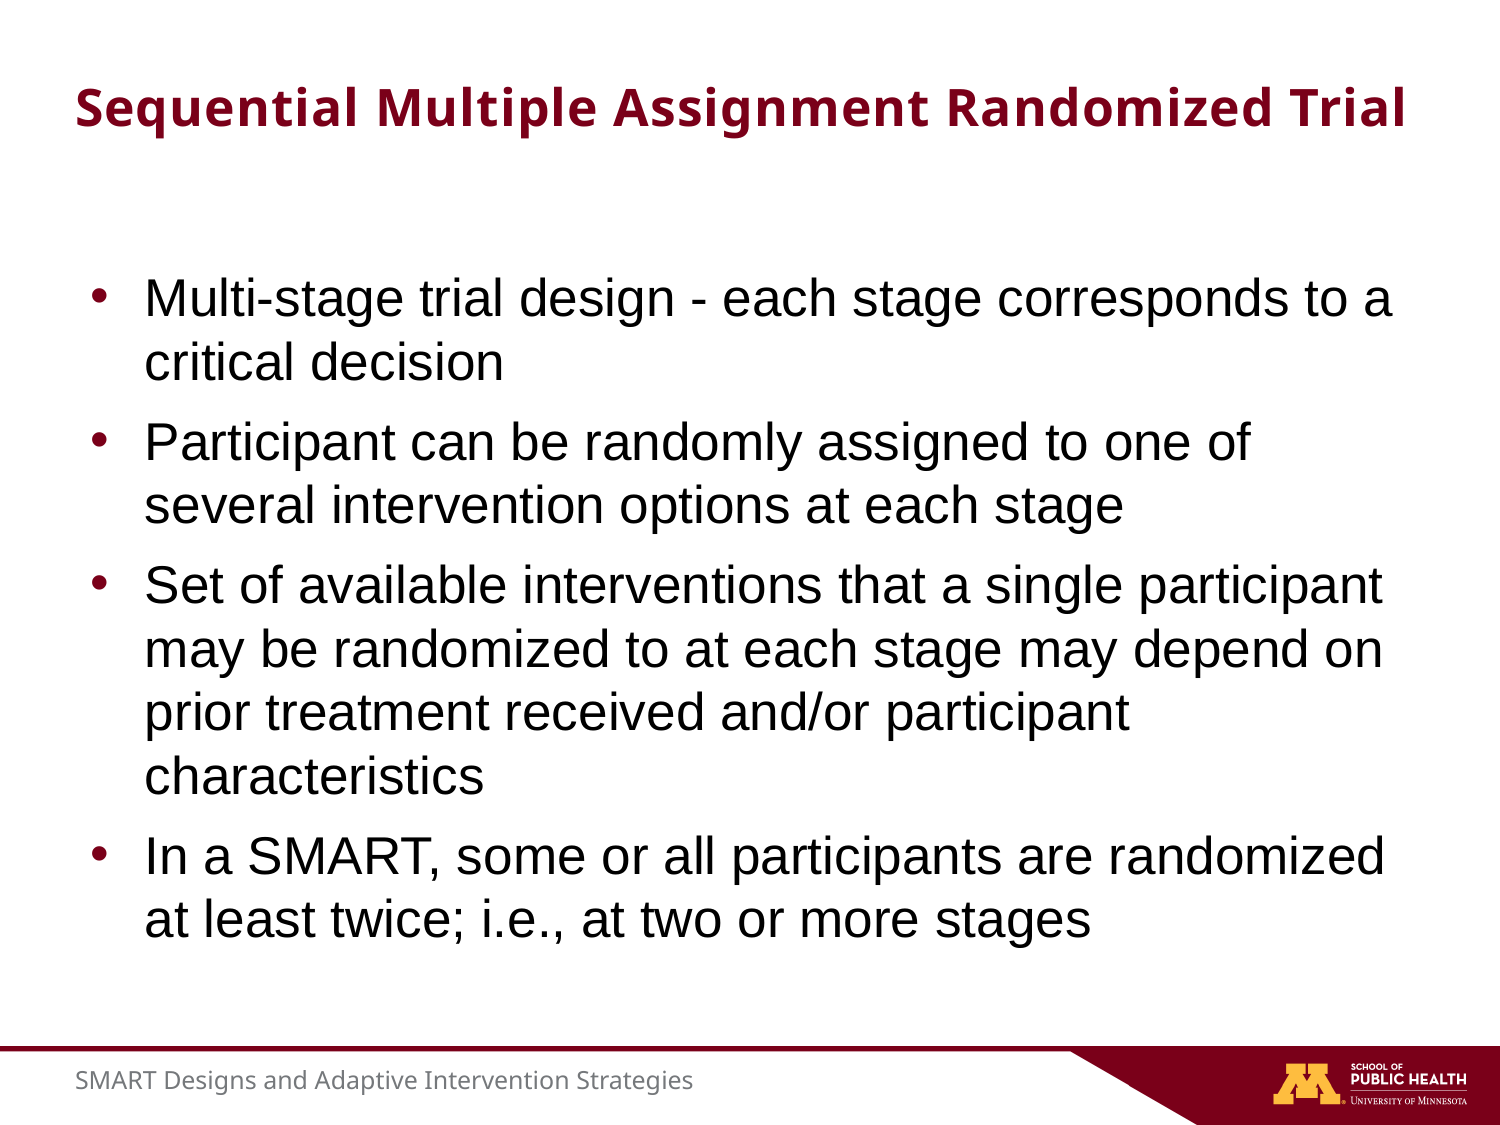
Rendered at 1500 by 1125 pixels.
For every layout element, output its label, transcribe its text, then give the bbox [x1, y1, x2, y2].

picture [0, 1046, 1500, 1125]
slide_number SMART Designs and Adaptive Intervention Strategies [75, 1064, 1077, 1111]
title Sequential Multiple Assignment Randomized Trial [75, 74, 1425, 189]
list Multi-stage trial design - each stage corresponds to a critical decision Participant can be randomly assigned to one of several intervention options at each stage Set of available interventions that a single participant may be randomized to at each stage may depend on prior treatment received and/or participant characteristics In a SMART, some or all participants are randomized at least twice; i.e., at two or more stages [75, 256, 1425, 1006]
